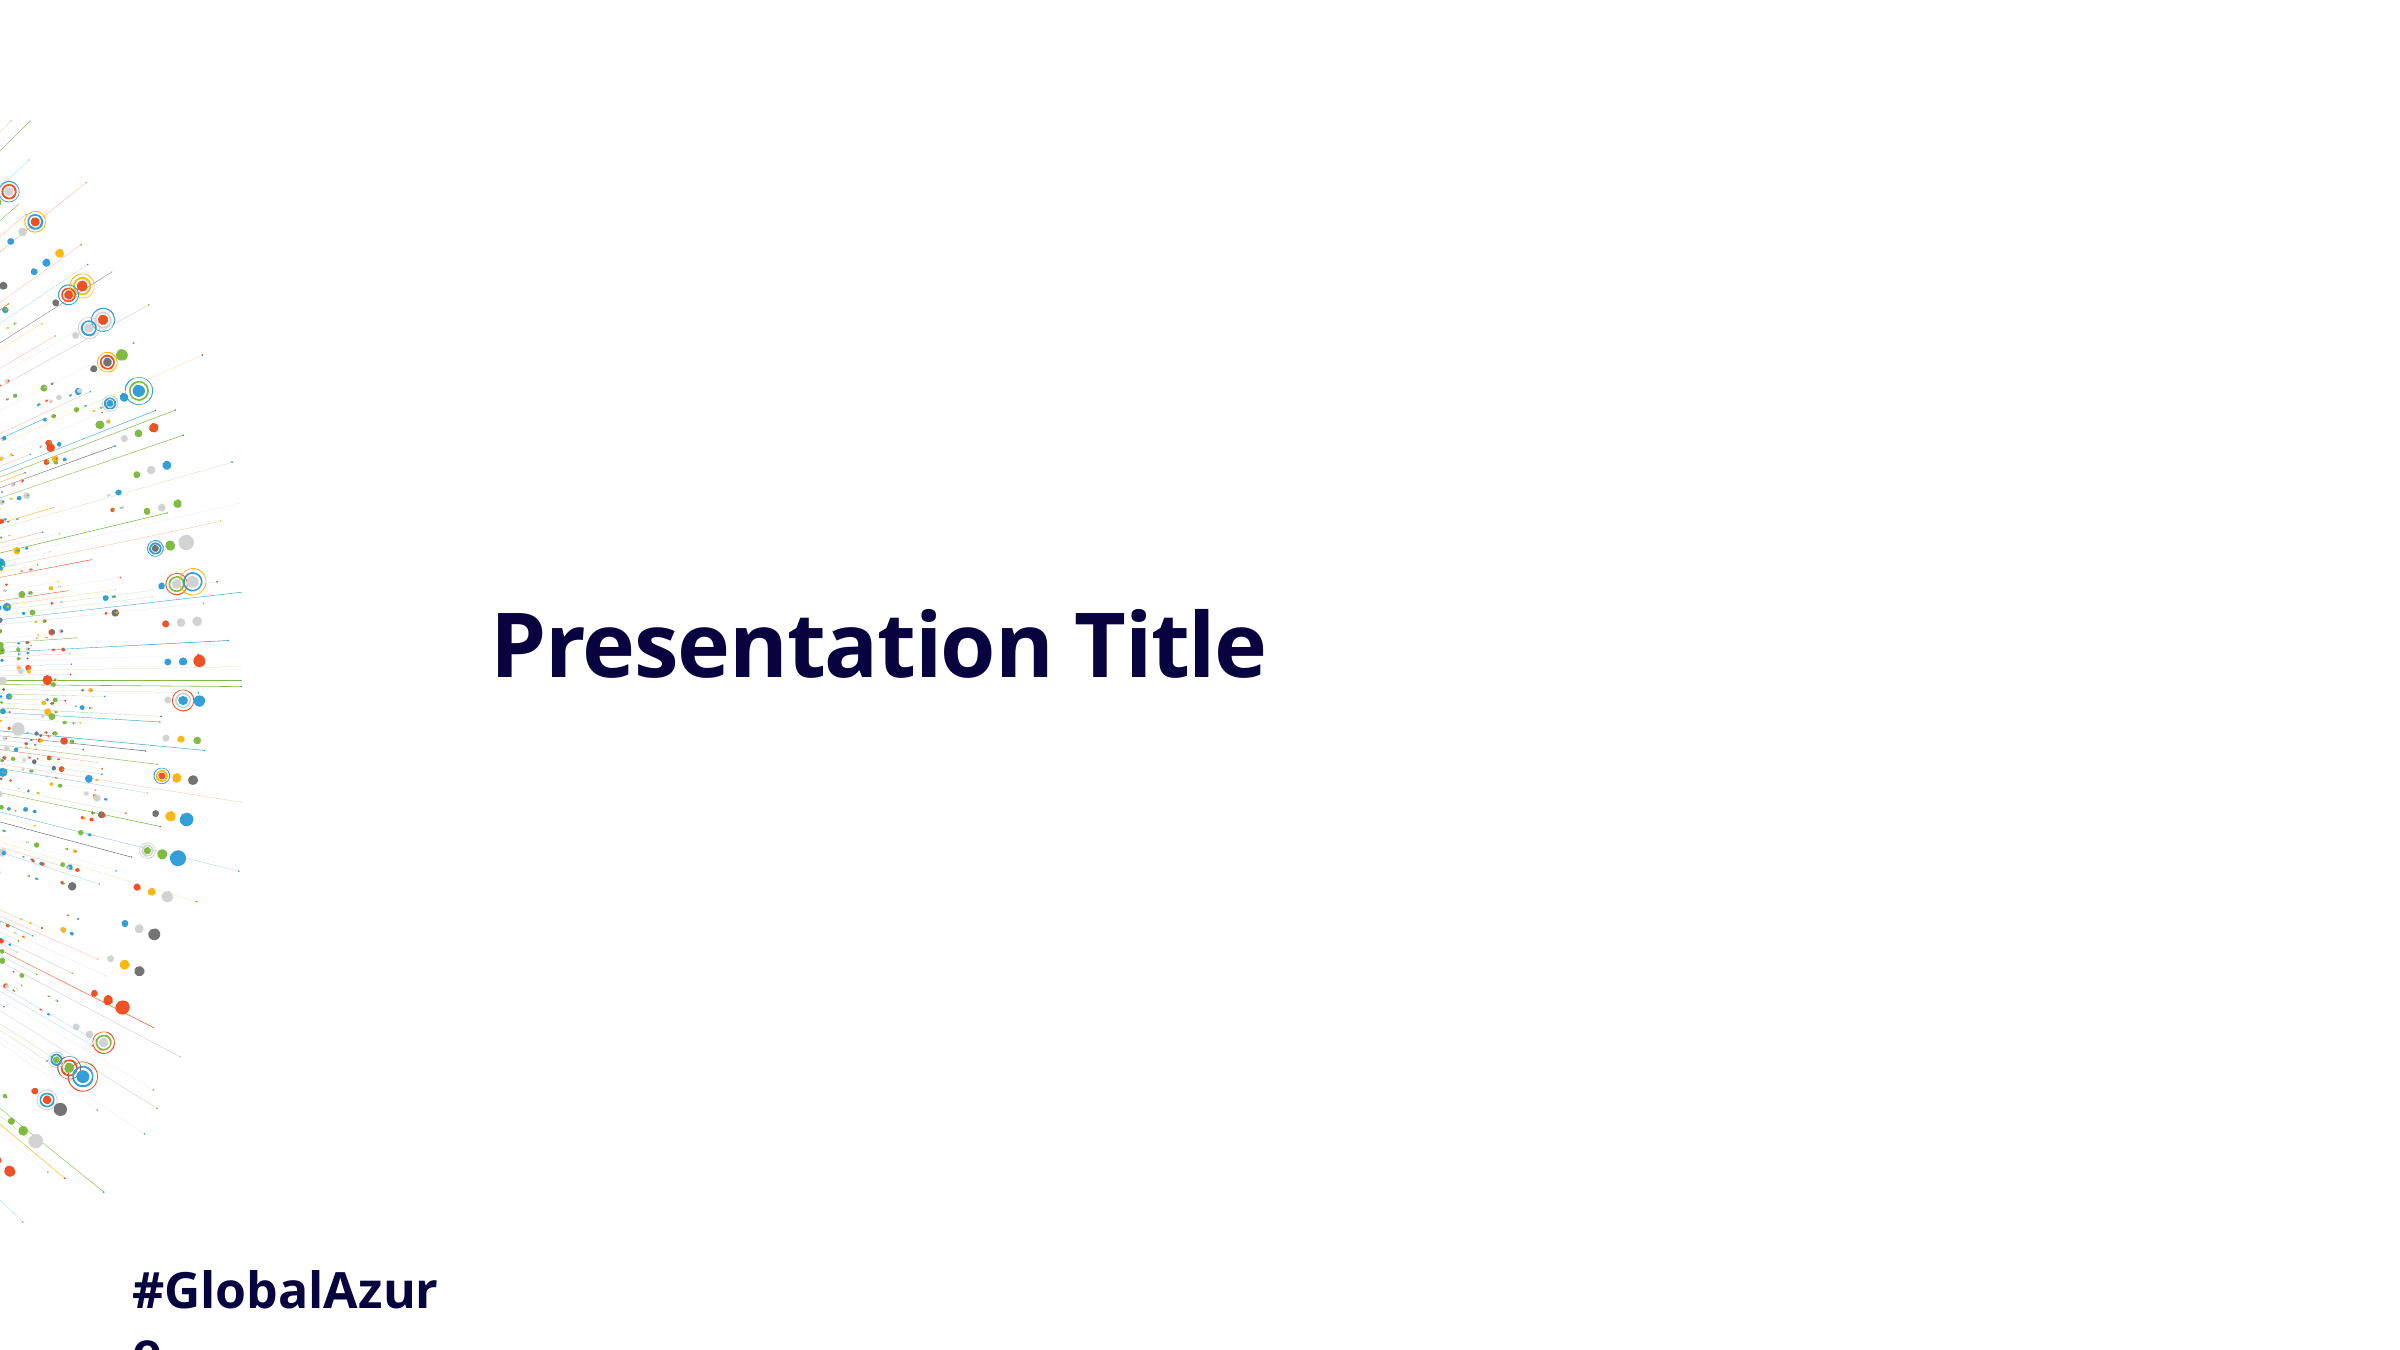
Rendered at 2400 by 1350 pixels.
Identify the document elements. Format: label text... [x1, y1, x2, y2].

title Presentation Title [490, 585, 2291, 696]
